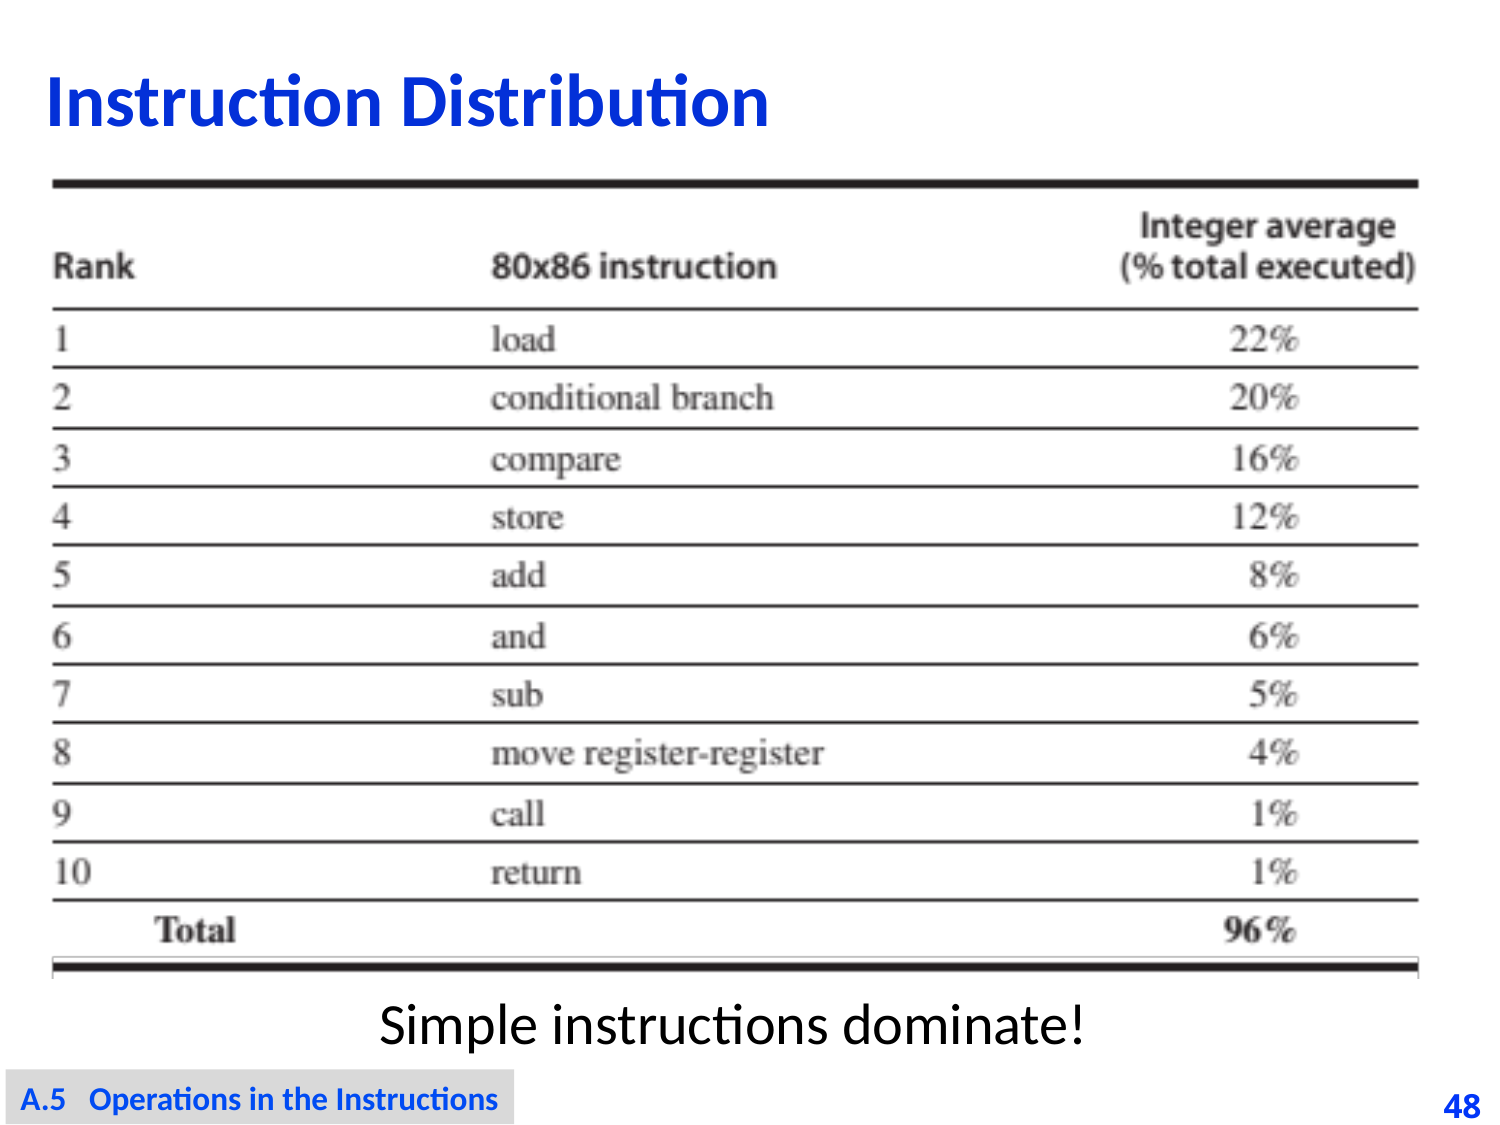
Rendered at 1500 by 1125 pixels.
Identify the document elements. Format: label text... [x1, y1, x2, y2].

text_box A.5 Operations in the Instructions [5, 1069, 515, 1125]
picture [42, 163, 1426, 979]
text_box Simple instructions dominate! [364, 987, 1104, 1064]
title Instruction Distribution [30, 26, 1474, 180]
slide_number 48 [1425, 1090, 1500, 1125]
